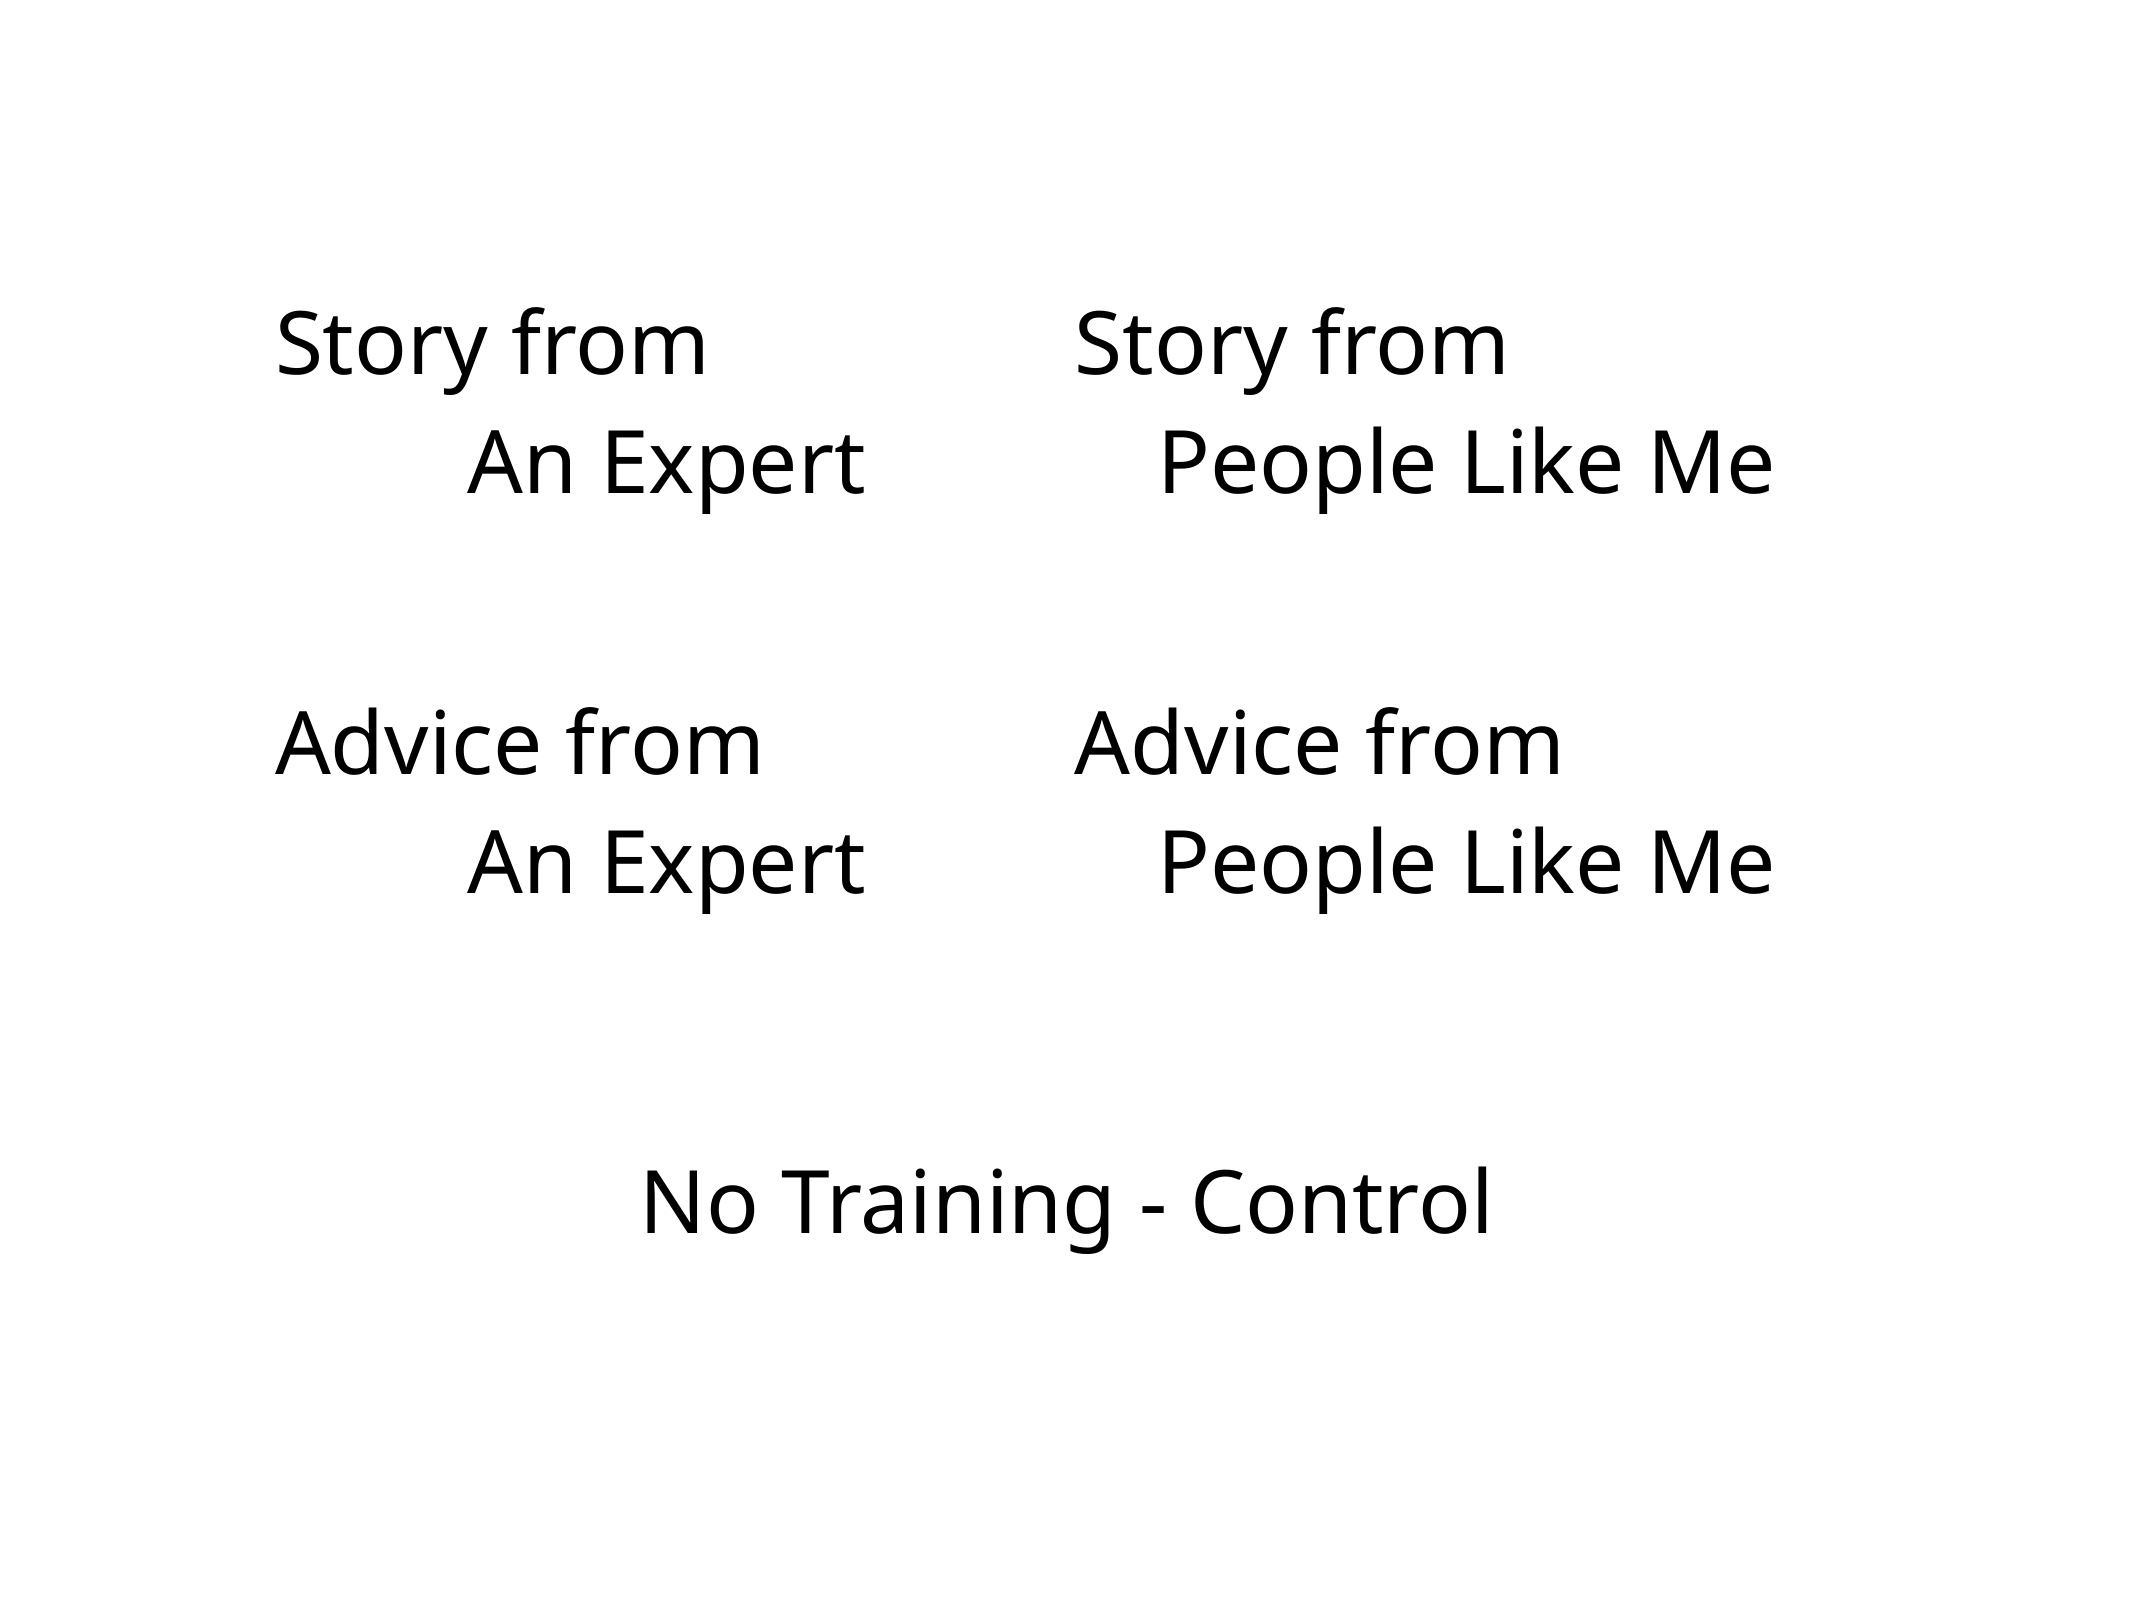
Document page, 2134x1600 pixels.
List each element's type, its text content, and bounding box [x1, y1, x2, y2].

table_cell Advice from An Expert [267, 600, 1067, 1000]
table_header Story from People Like Me [1067, 200, 1867, 600]
table_cell No Training - Control [267, 1000, 1867, 1400]
table_header Story from An Expert [267, 200, 1067, 600]
table_cell Advice from People Like Me [1067, 600, 1867, 1000]
